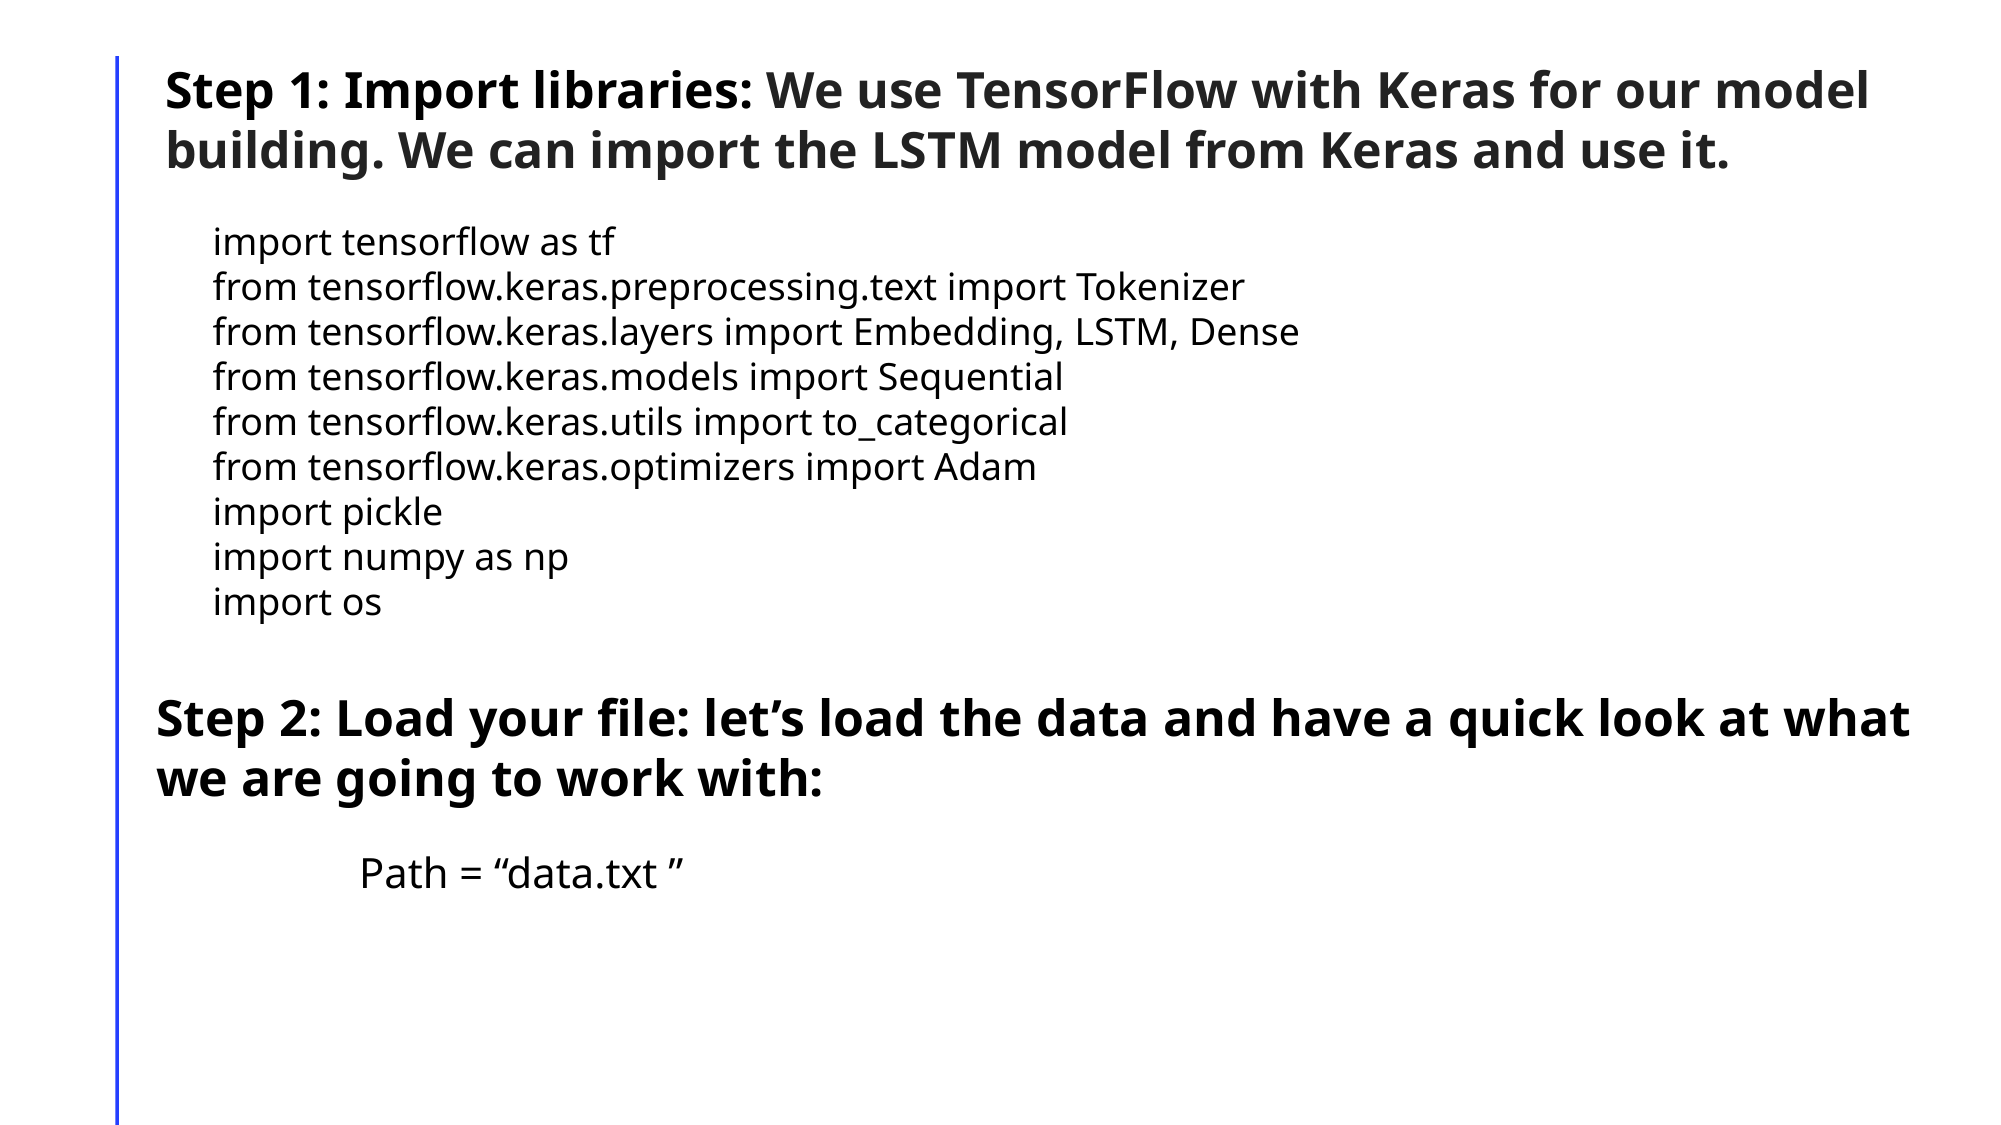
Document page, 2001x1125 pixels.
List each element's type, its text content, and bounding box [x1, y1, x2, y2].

text_box Step 1: Import libraries: We use TensorFlow with Keras for our model building. We can import the LSTM model from Keras and use it. [150, 50, 1977, 186]
text_box import tensorflow as tf from tensorflow.keras.preprocessing.text import Tokenizer from tensorflow.keras.layers import Embedding, LSTM, Dense from tensorflow.keras.models import Sequential from tensorflow.keras.utils import to_categorical from tensorflow.keras.optimizers import Adam import pickle import numpy as np import os [197, 210, 1379, 631]
text_box Path = “data.txt ” [344, 839, 991, 905]
text_box Step 2: Load your file: let’s load the data and have a quick look at what we are going to work with: [141, 679, 1986, 814]
